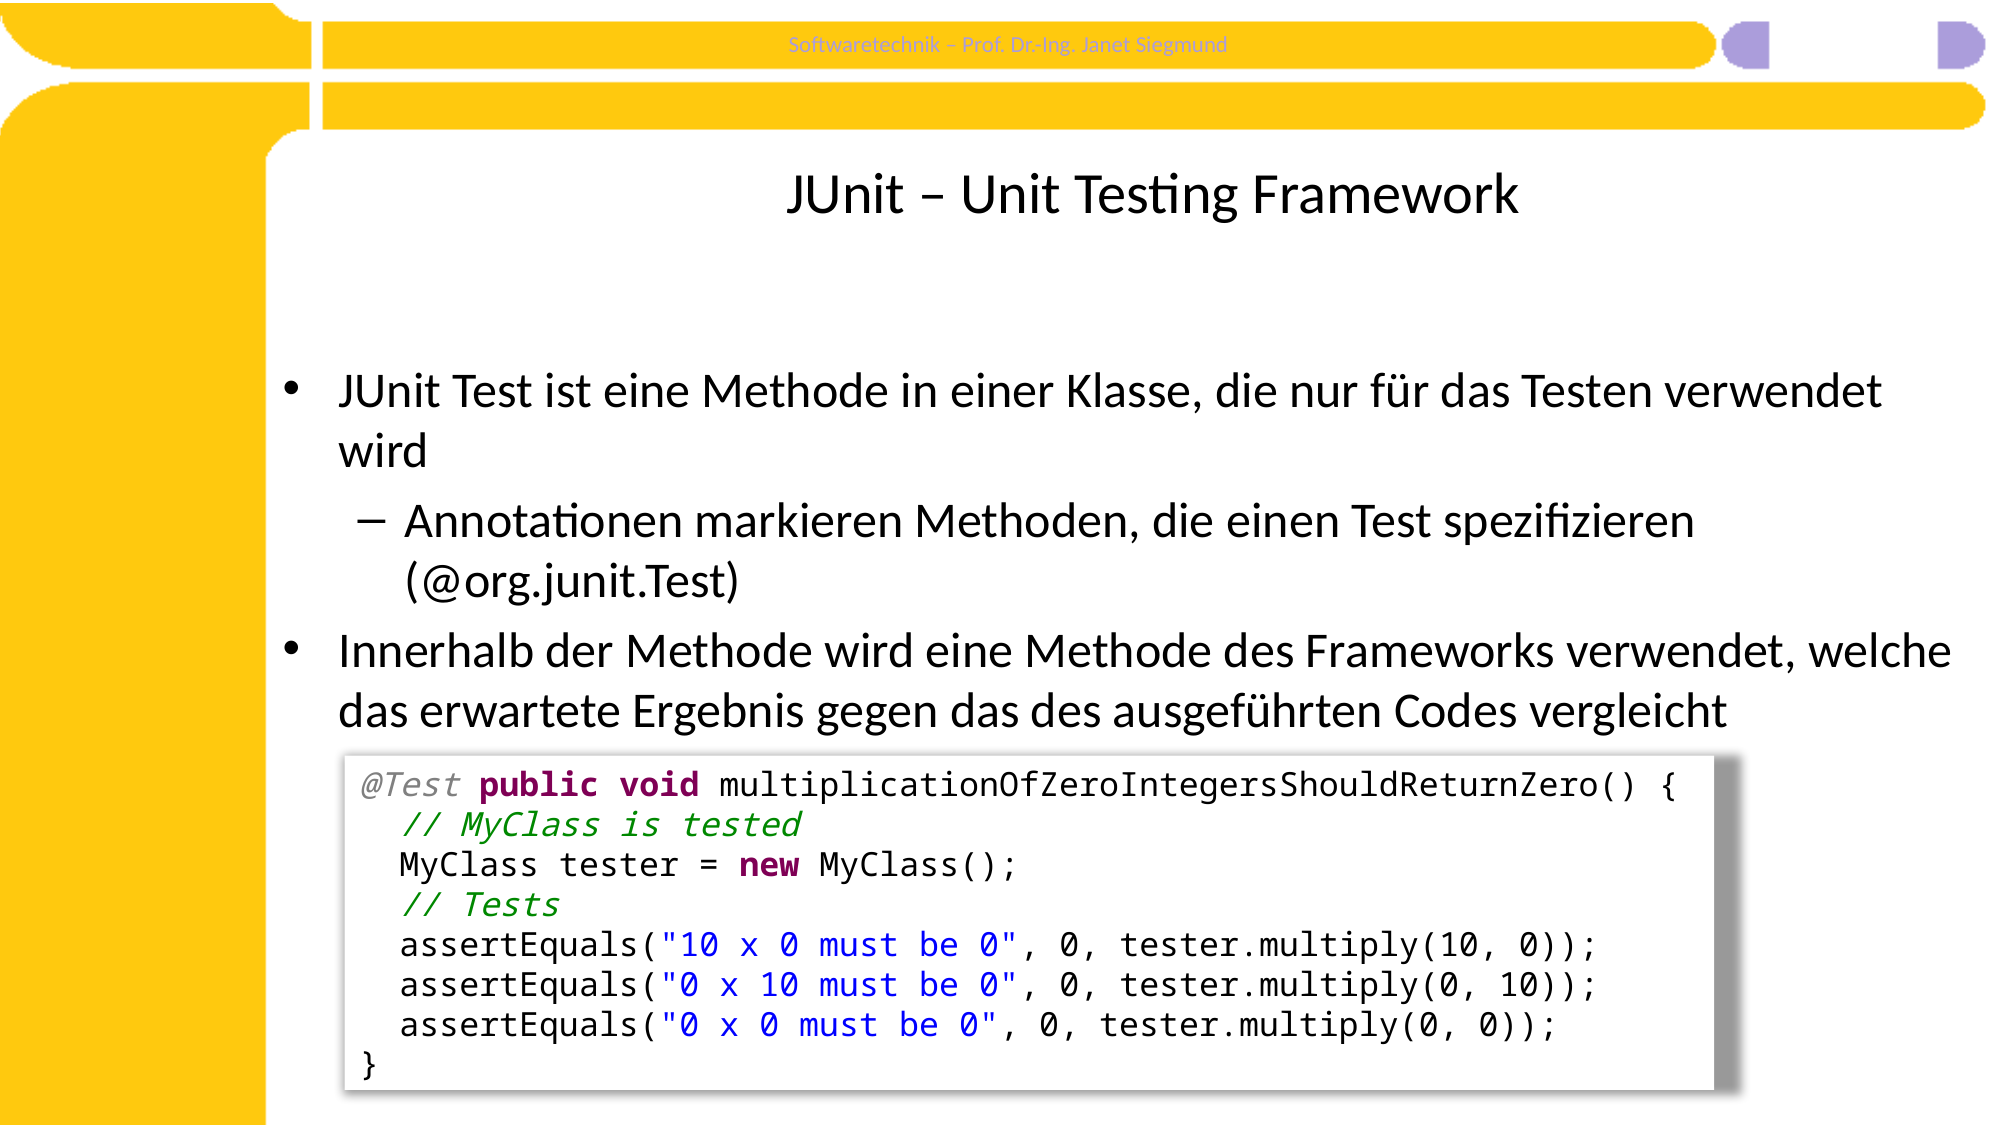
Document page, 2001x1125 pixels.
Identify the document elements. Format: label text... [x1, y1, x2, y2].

list JUnit Test ist eine Methode in einer Klasse, die nur für das Testen verwendet wird Annotationen markieren Methoden, die einen Test spezifizieren (@org.junit.Test) Innerhalb der Methode wird eine Methode des Frameworks verwendet, welche das erwartete Ergebnis gegen das des ausgeführten Codes vergleicht [267, 349, 1993, 1104]
picture [0, 3, 1999, 1125]
title JUnit – Unit Testing Framework [350, 137, 1957, 243]
text_box @Test public void multiplicationOfZeroIntegersShouldReturnZero() { // MyClass is tested MyClass tester = new MyClass(); // Tests assertEquals("10 x 0 must be 0", 0, tester.multiply(10, 0)); assertEquals("0 x 10 must be 0", 0, tester.multiply(0, 10)); assertEquals("0 x 0 must be 0", 0, tester.multiply(0, 0)); } [344, 755, 1715, 1090]
